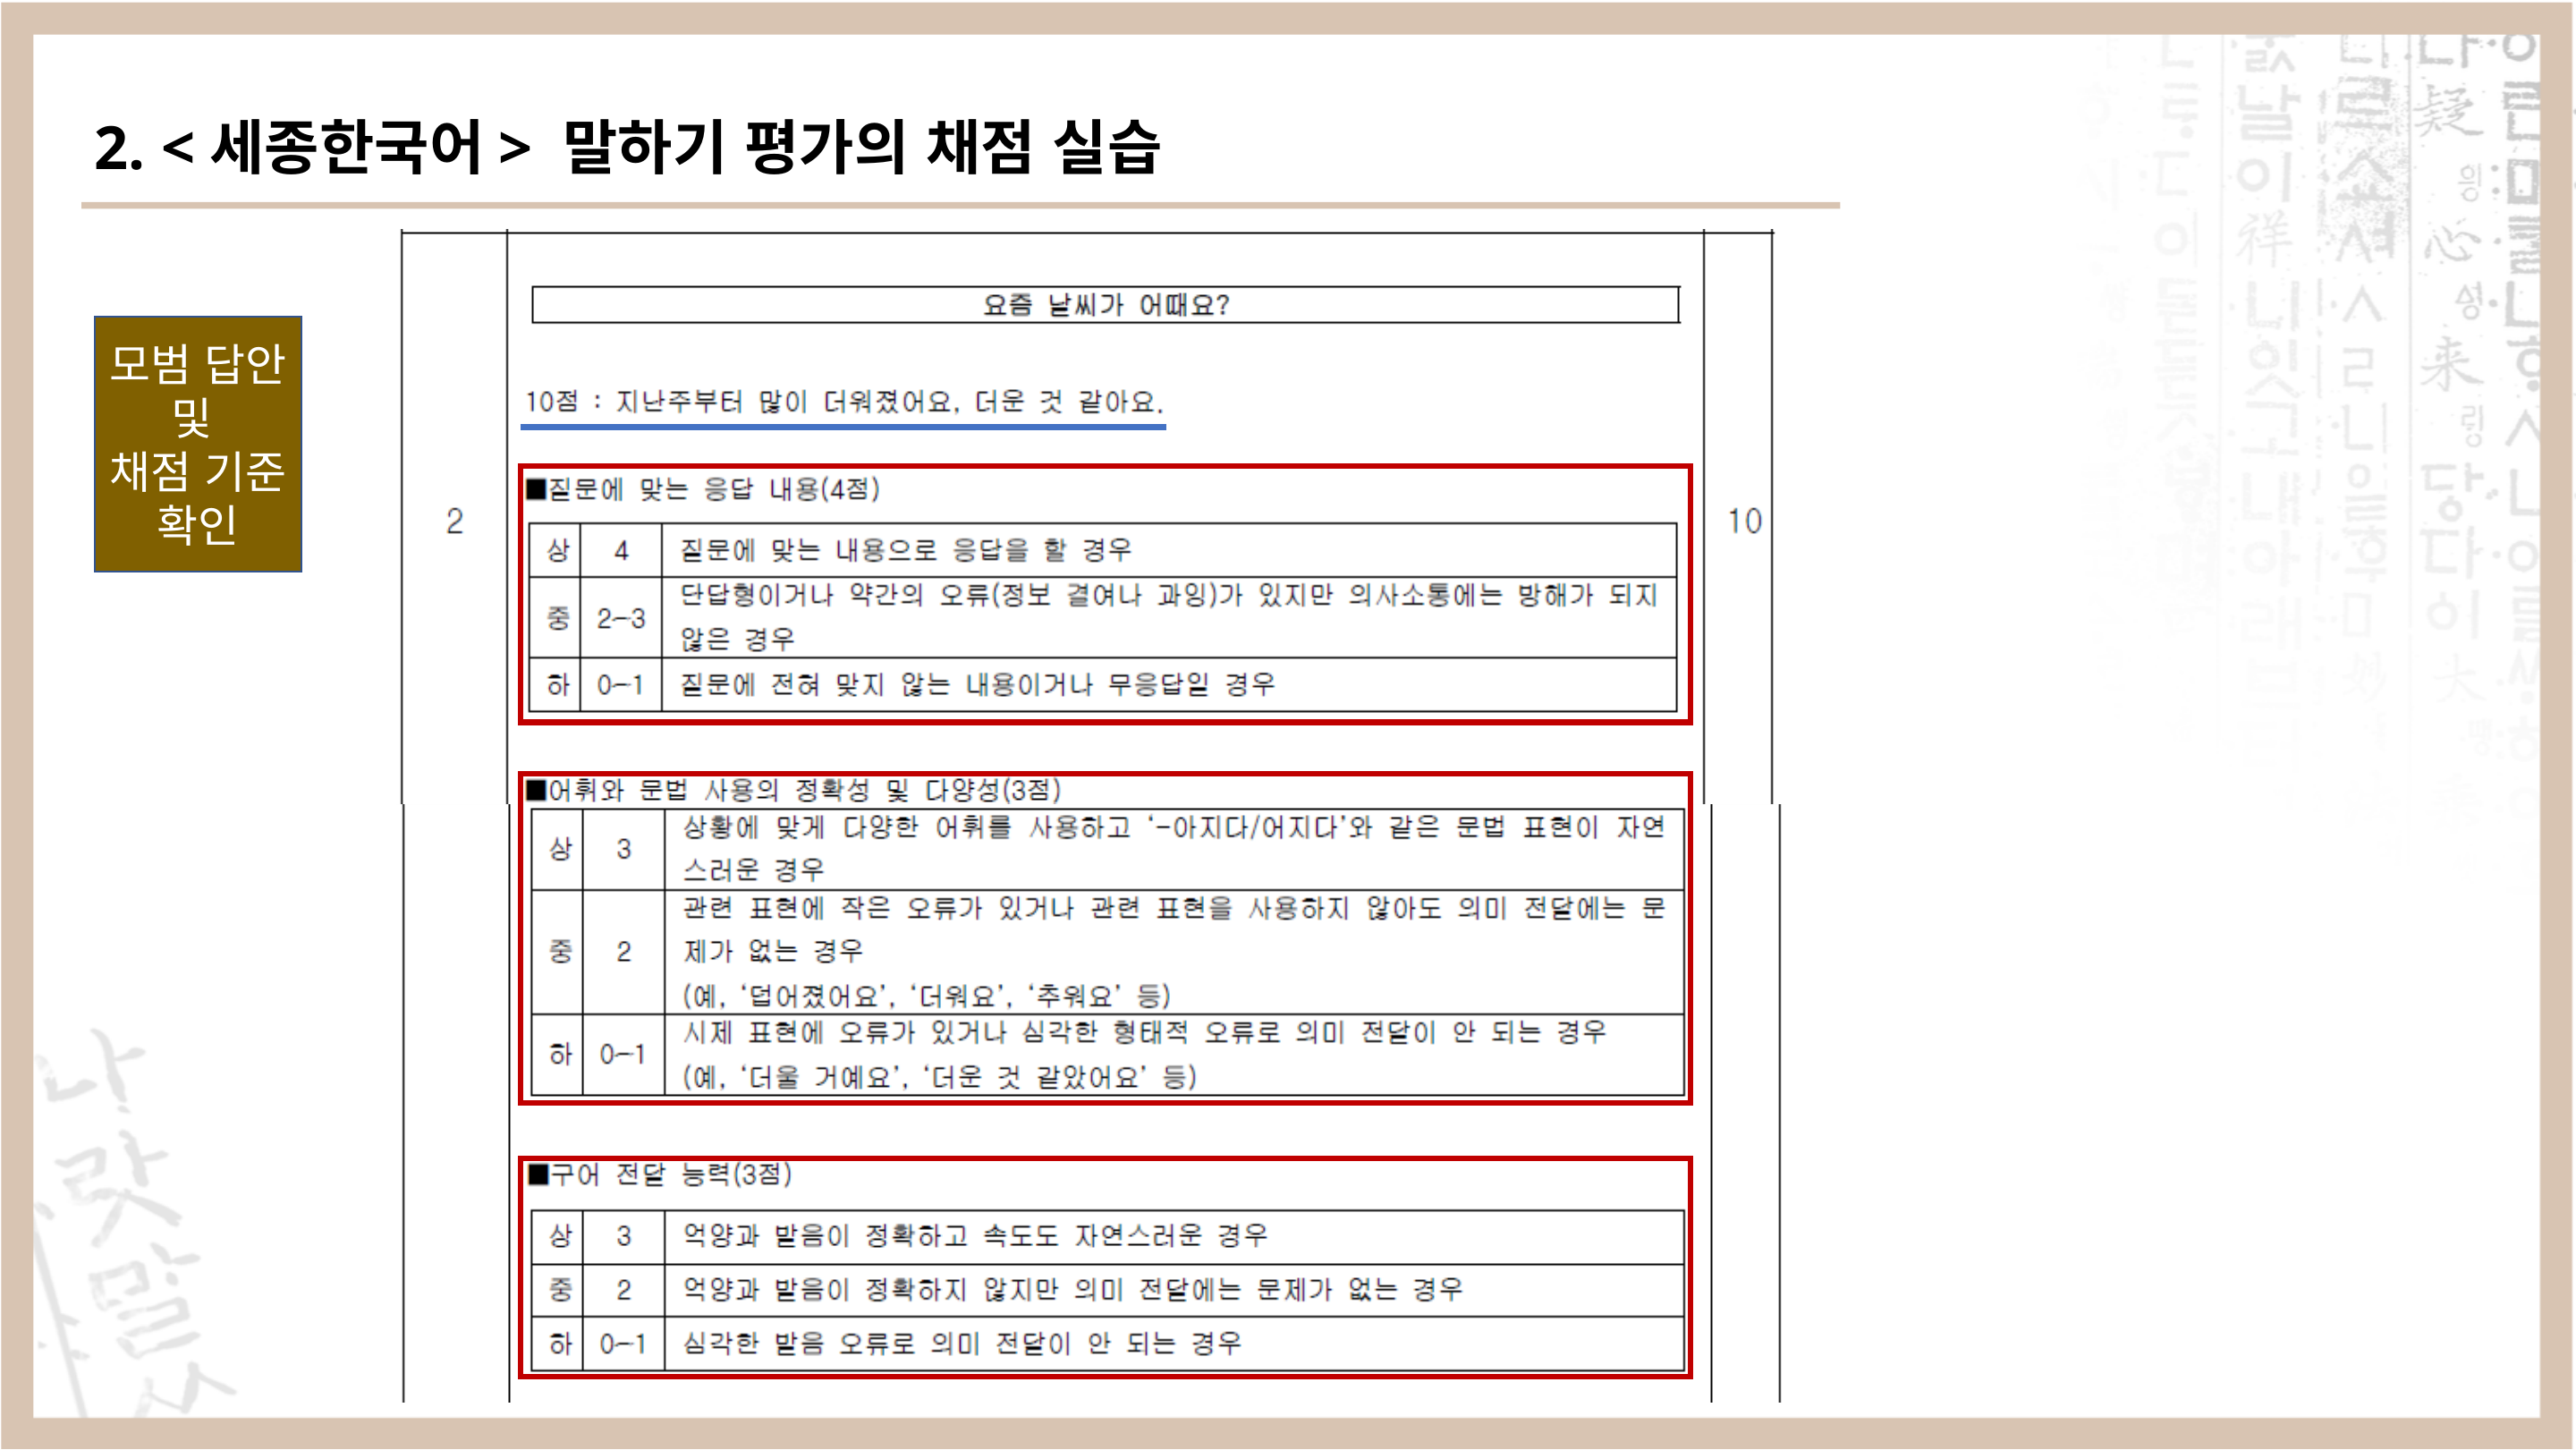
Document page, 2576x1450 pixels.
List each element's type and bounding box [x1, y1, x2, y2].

picture [0, 0, 2576, 1449]
text_box [396, 229, 1786, 1403]
